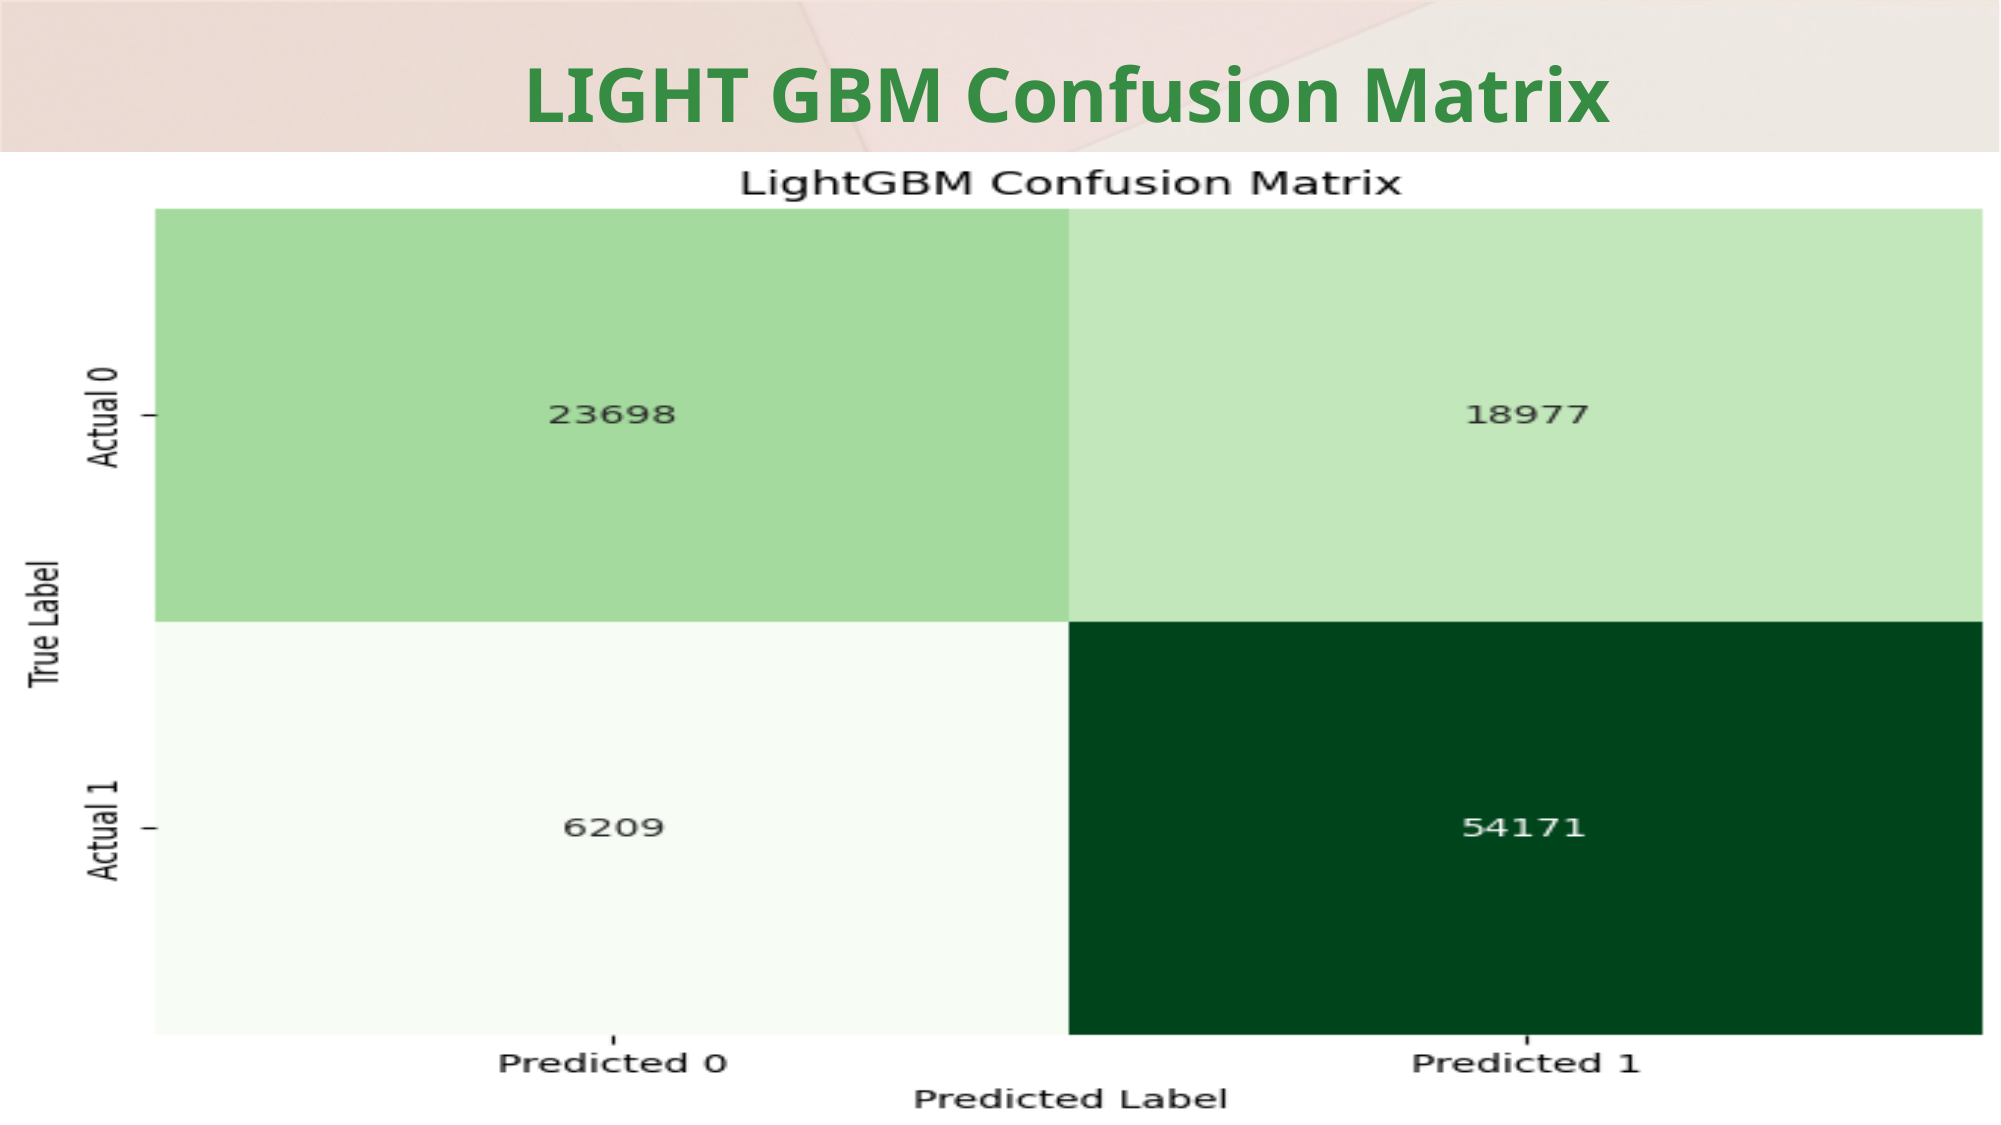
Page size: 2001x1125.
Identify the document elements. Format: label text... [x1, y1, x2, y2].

picture [0, 151, 2000, 1125]
title LIGHT GBM Confusion Matrix [262, 27, 1892, 146]
